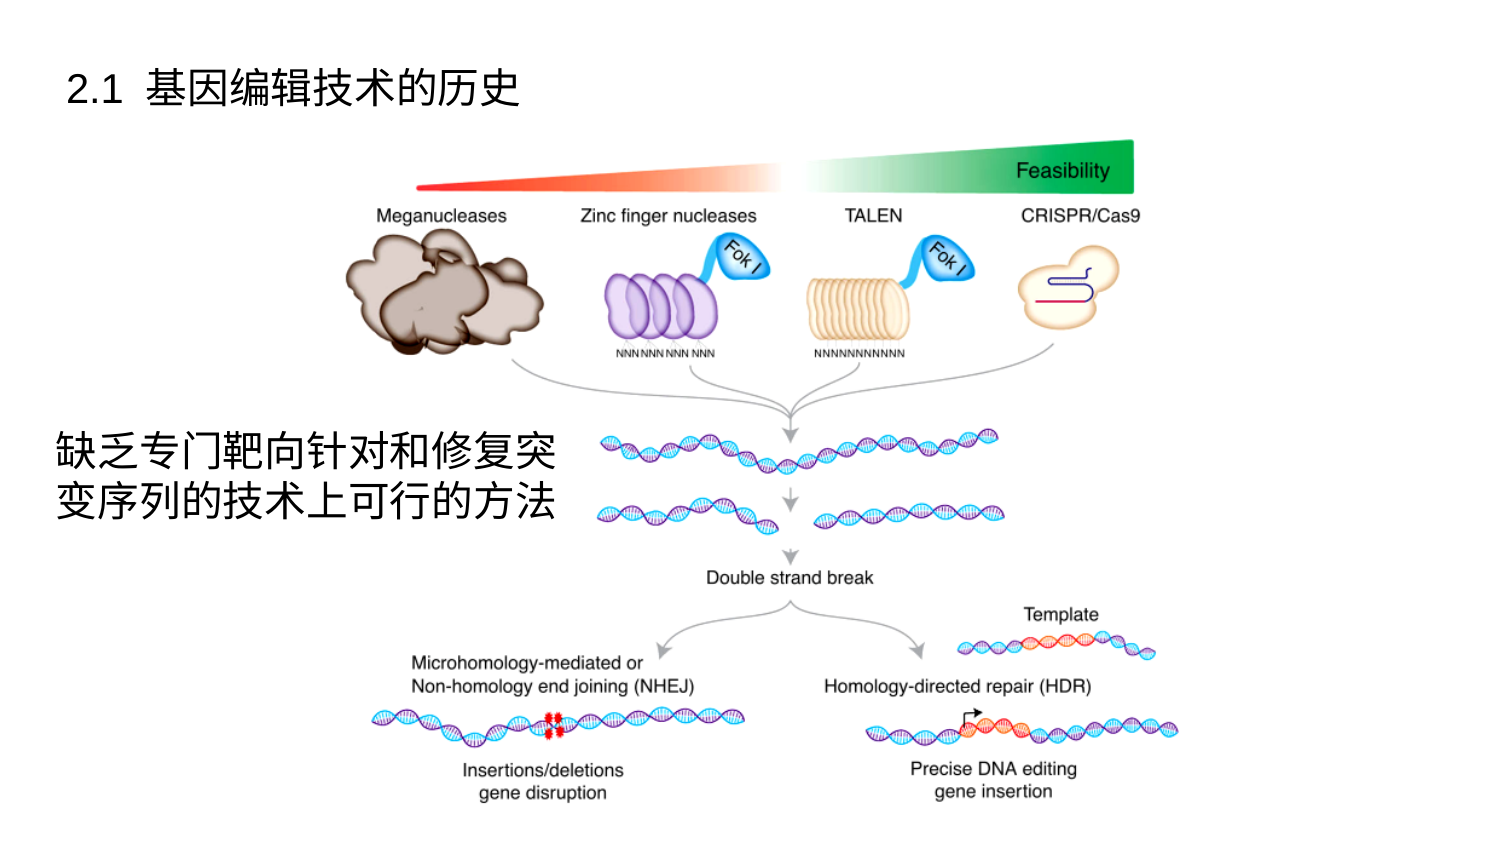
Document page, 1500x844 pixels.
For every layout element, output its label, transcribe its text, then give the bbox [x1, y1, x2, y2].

picture [336, 126, 1197, 814]
title 2.1 基因编辑技术的历史 [51, 46, 1500, 225]
text_box 缺乏专门靶向针对和修复突变序列的技术上可行的方法 [40, 409, 331, 588]
